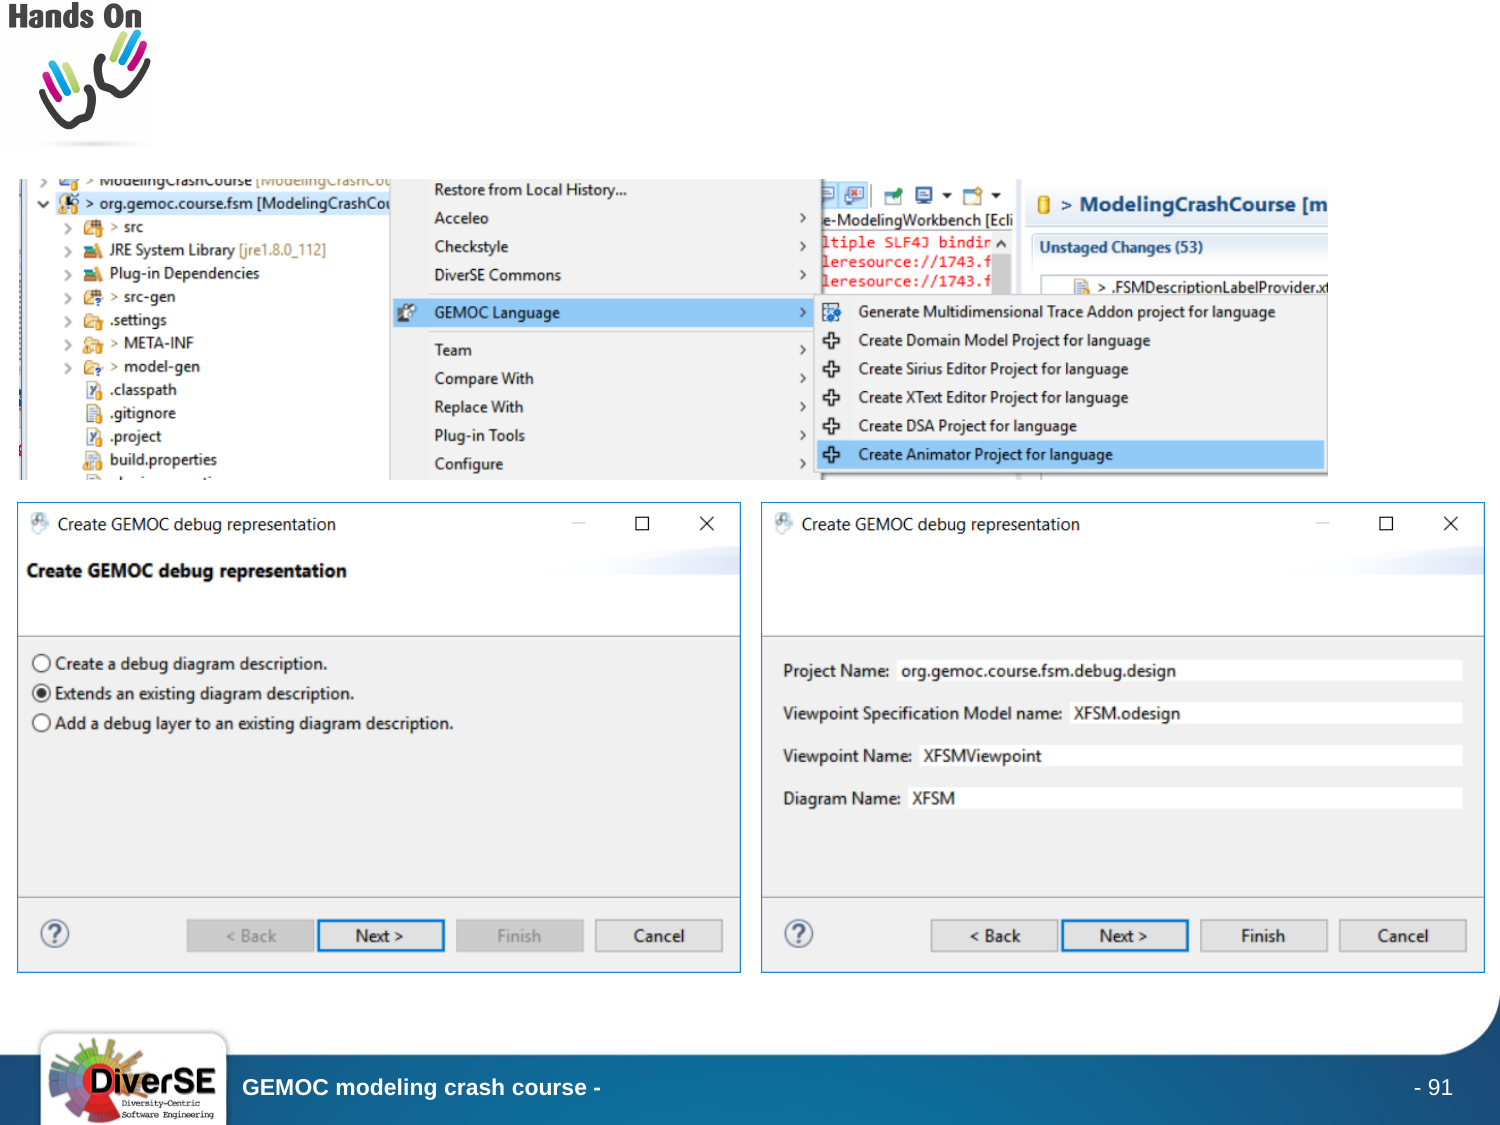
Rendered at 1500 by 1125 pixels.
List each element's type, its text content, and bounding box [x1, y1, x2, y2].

slide_number - 91 [1413, 1064, 1500, 1110]
picture [0, 501, 1500, 1125]
picture [0, 0, 154, 150]
picture [19, 179, 1328, 481]
footer GEMOC modeling crash course - [242, 1064, 1078, 1110]
